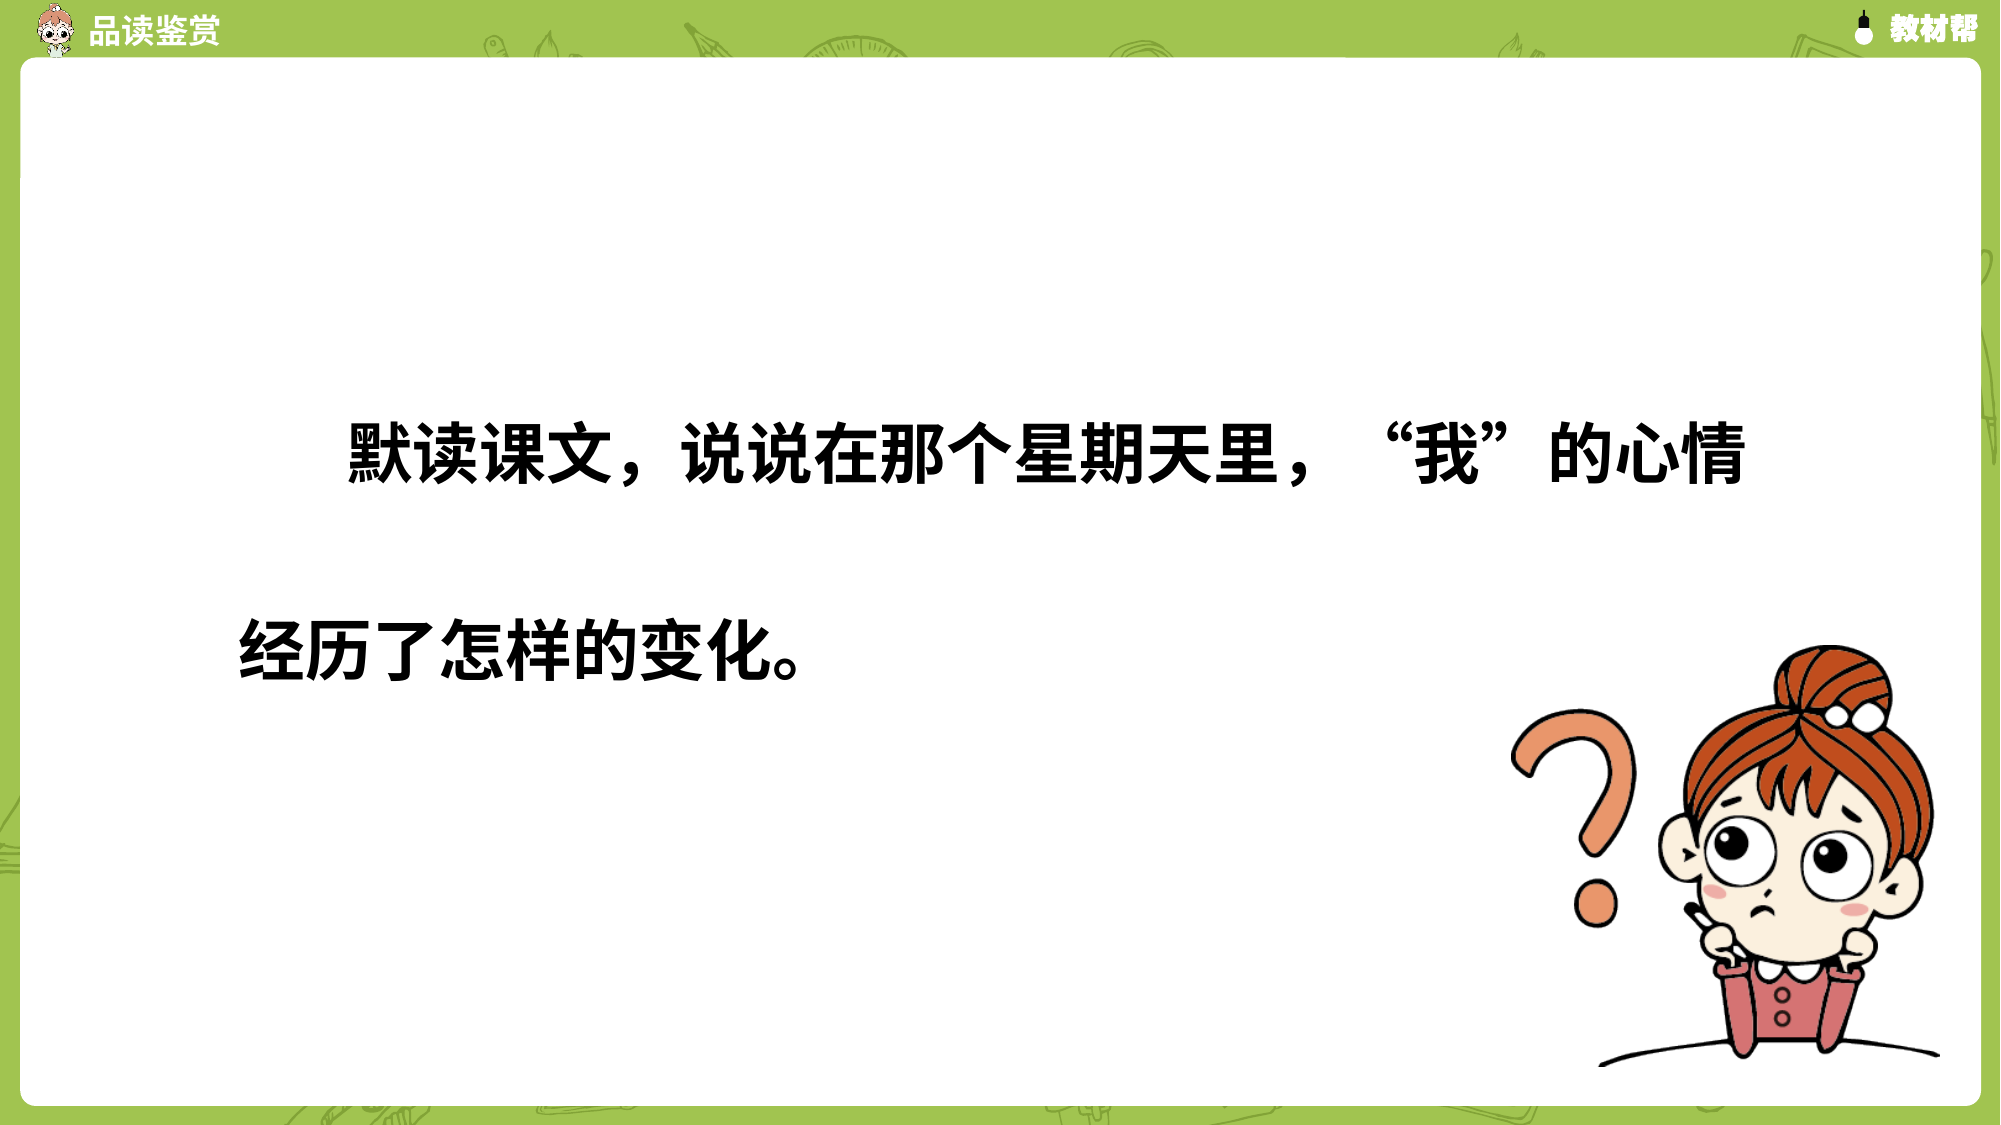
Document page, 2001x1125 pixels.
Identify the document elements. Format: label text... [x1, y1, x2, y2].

picture [36, 1, 75, 58]
picture [1511, 645, 1940, 1067]
text_box 默读课文，说说在那个星期天里，“我”的心情经历了怎样的变化。 [223, 324, 1823, 700]
